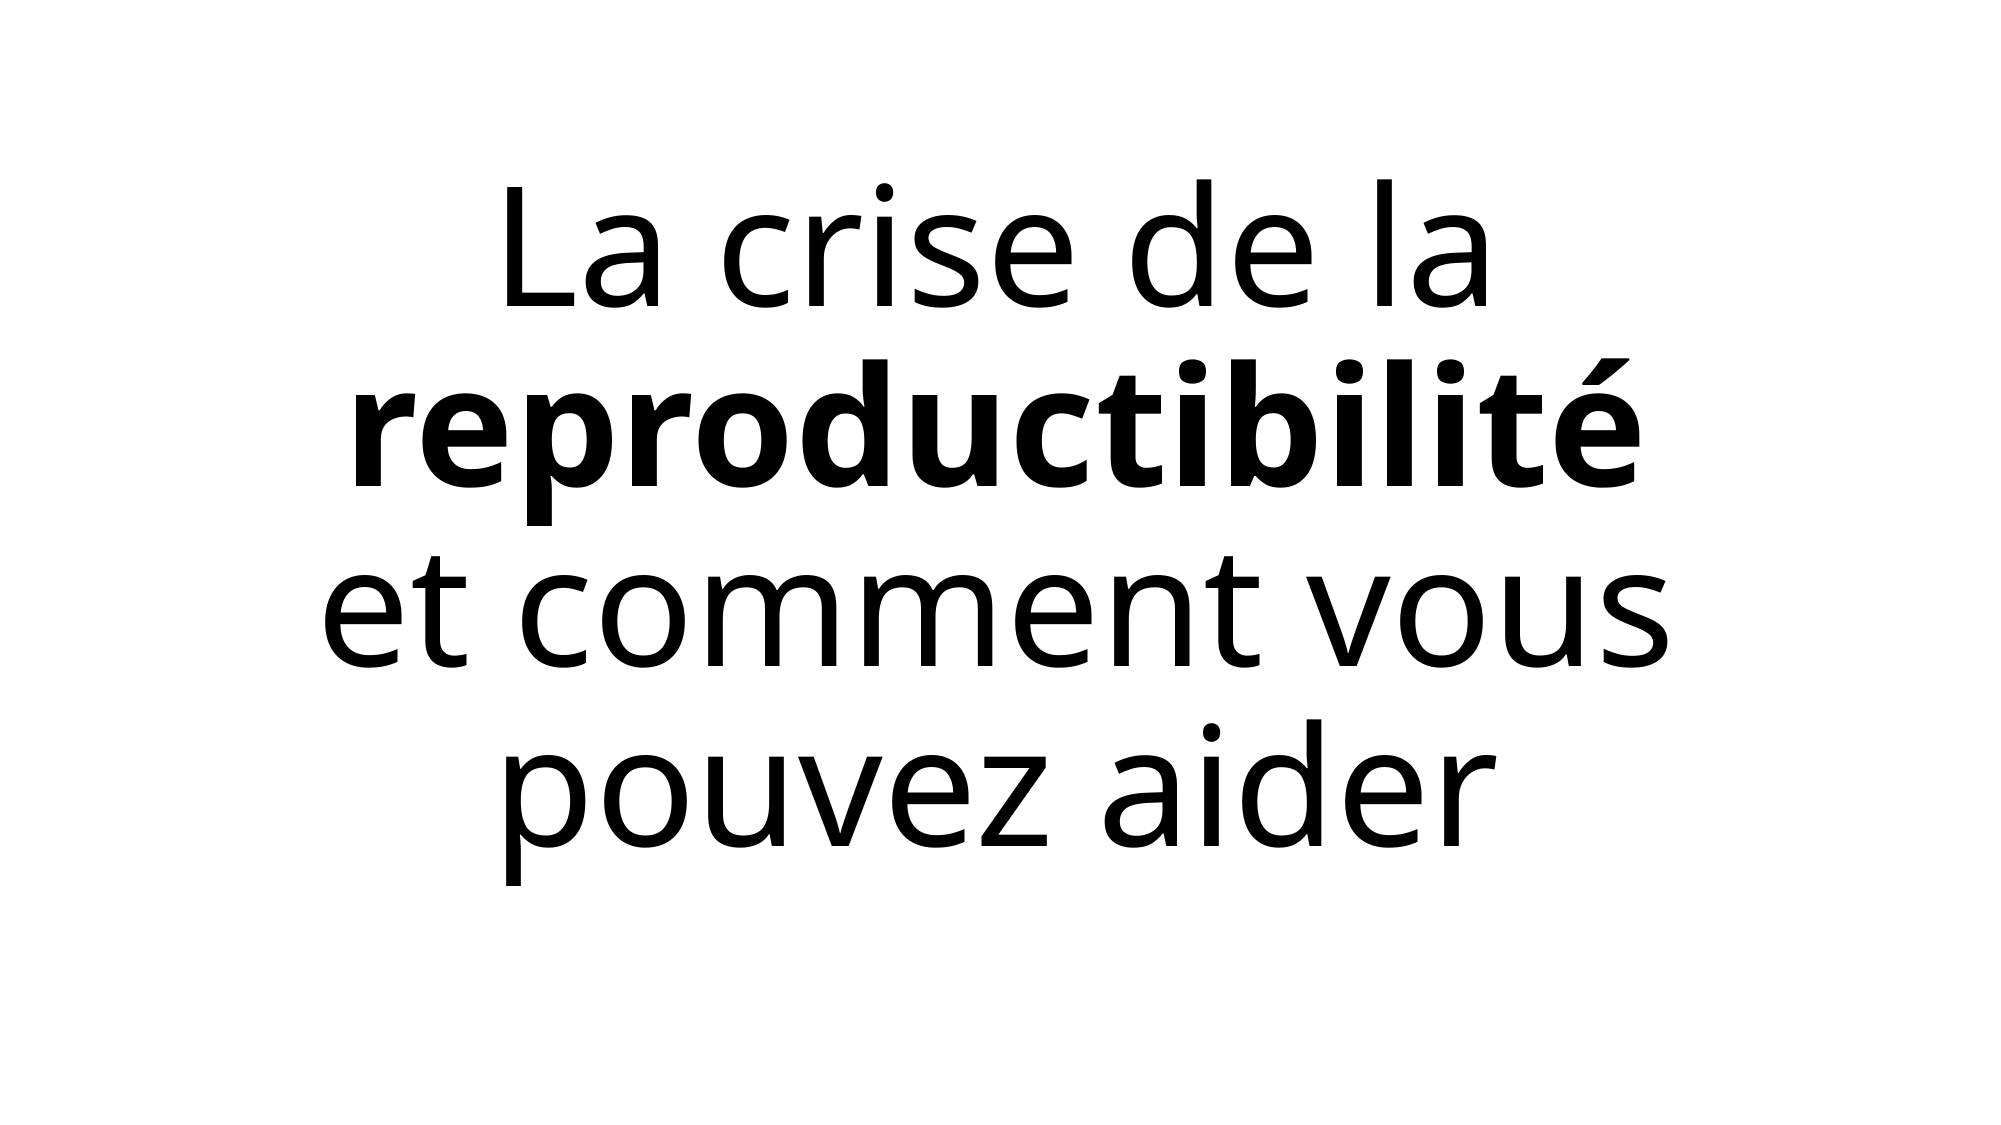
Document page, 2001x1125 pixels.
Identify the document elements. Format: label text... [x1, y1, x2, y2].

title La crise de la reproductibilité et comment vous pouvez aider [249, 184, 1742, 891]
